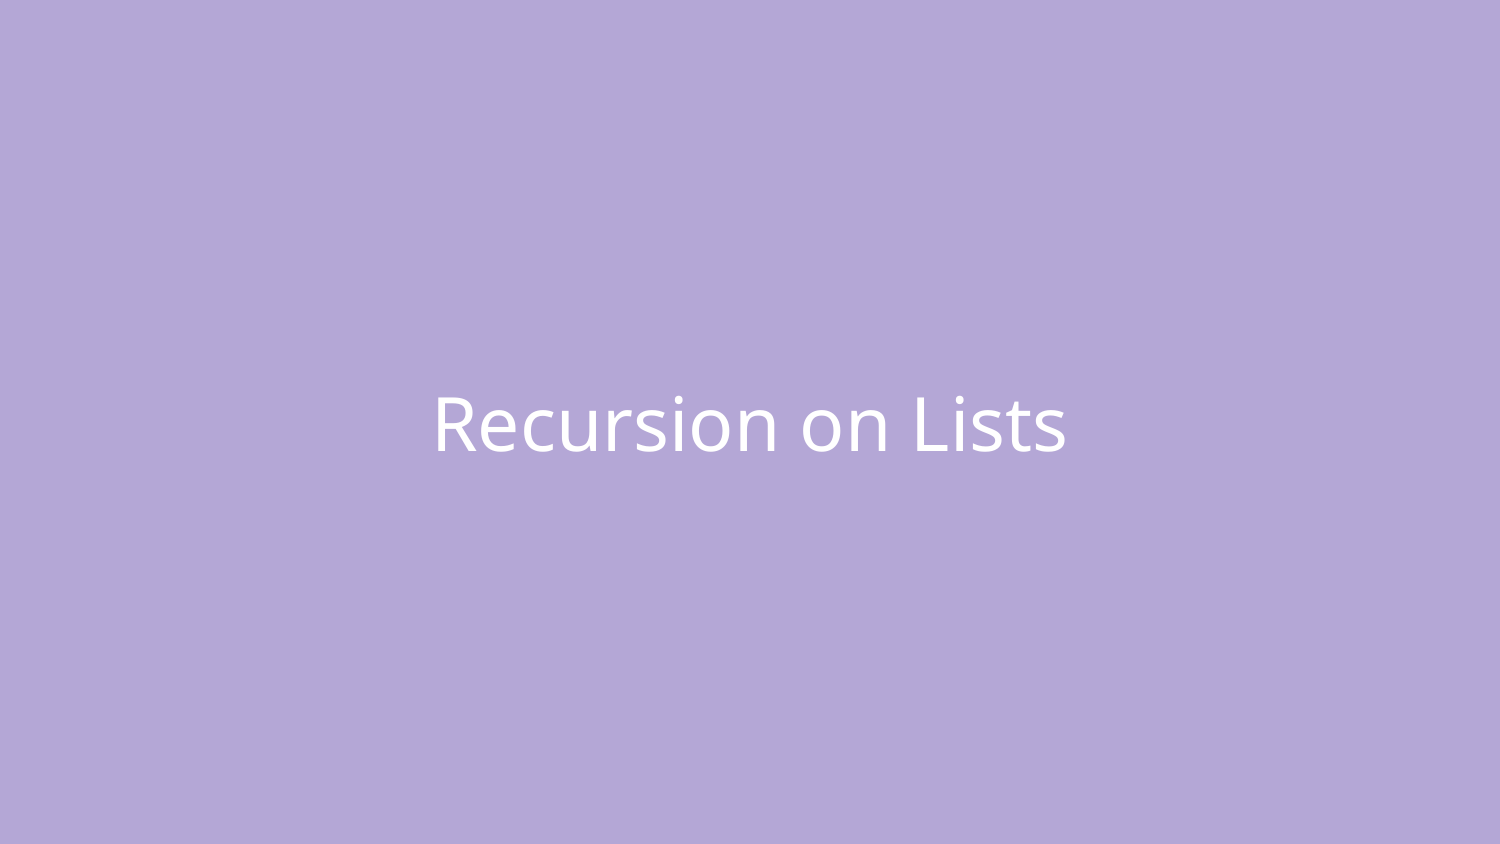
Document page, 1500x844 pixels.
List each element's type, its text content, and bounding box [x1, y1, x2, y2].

title Recursion on Lists [51, 352, 1449, 491]
